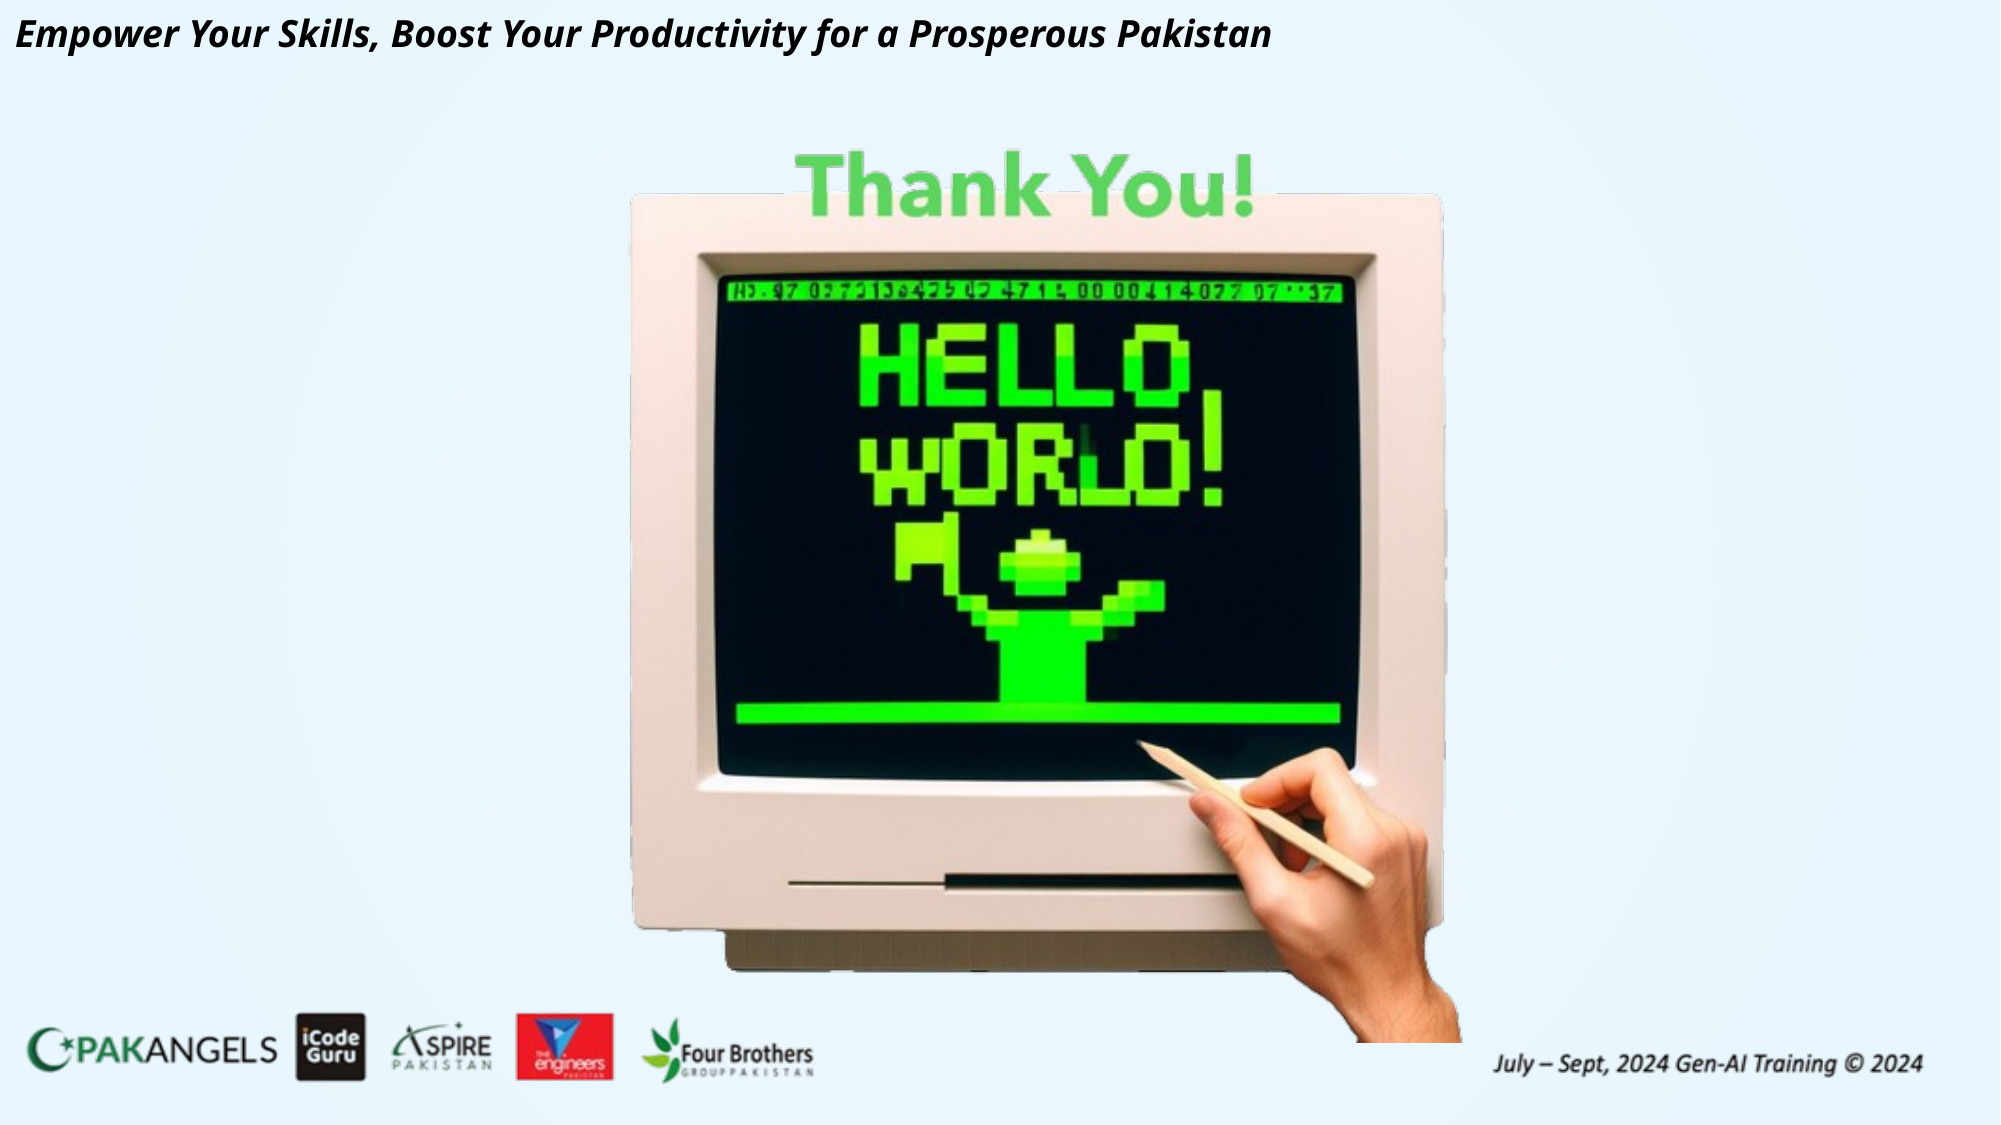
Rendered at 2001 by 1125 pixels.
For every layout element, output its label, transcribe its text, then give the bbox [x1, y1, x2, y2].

text_box Empower Your Skills, Boost Your Productivity for a Prosperous Pakistan [0, 0, 1601, 57]
picture [0, 117, 2000, 1125]
